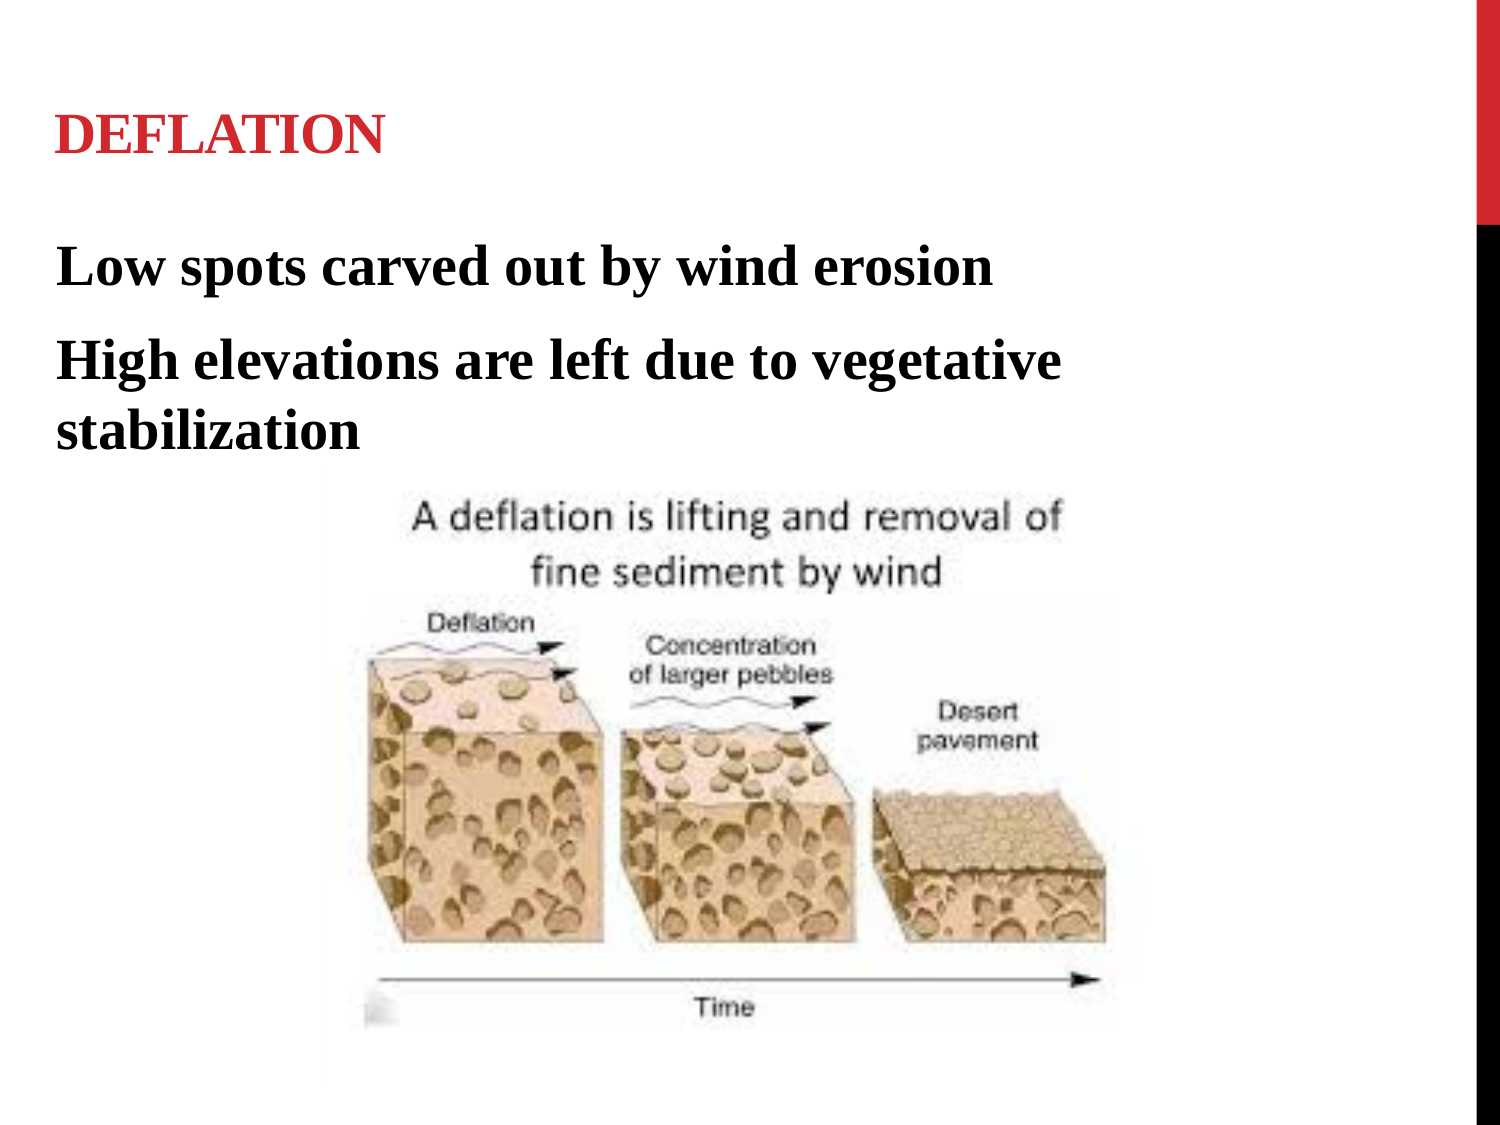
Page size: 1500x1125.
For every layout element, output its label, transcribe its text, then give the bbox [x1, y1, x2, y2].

list Low spots carved out by wind erosion High elevations are left due to vegetative stabilization [41, 219, 1392, 520]
picture [324, 467, 1153, 1088]
title Deflation [39, 0, 443, 173]
